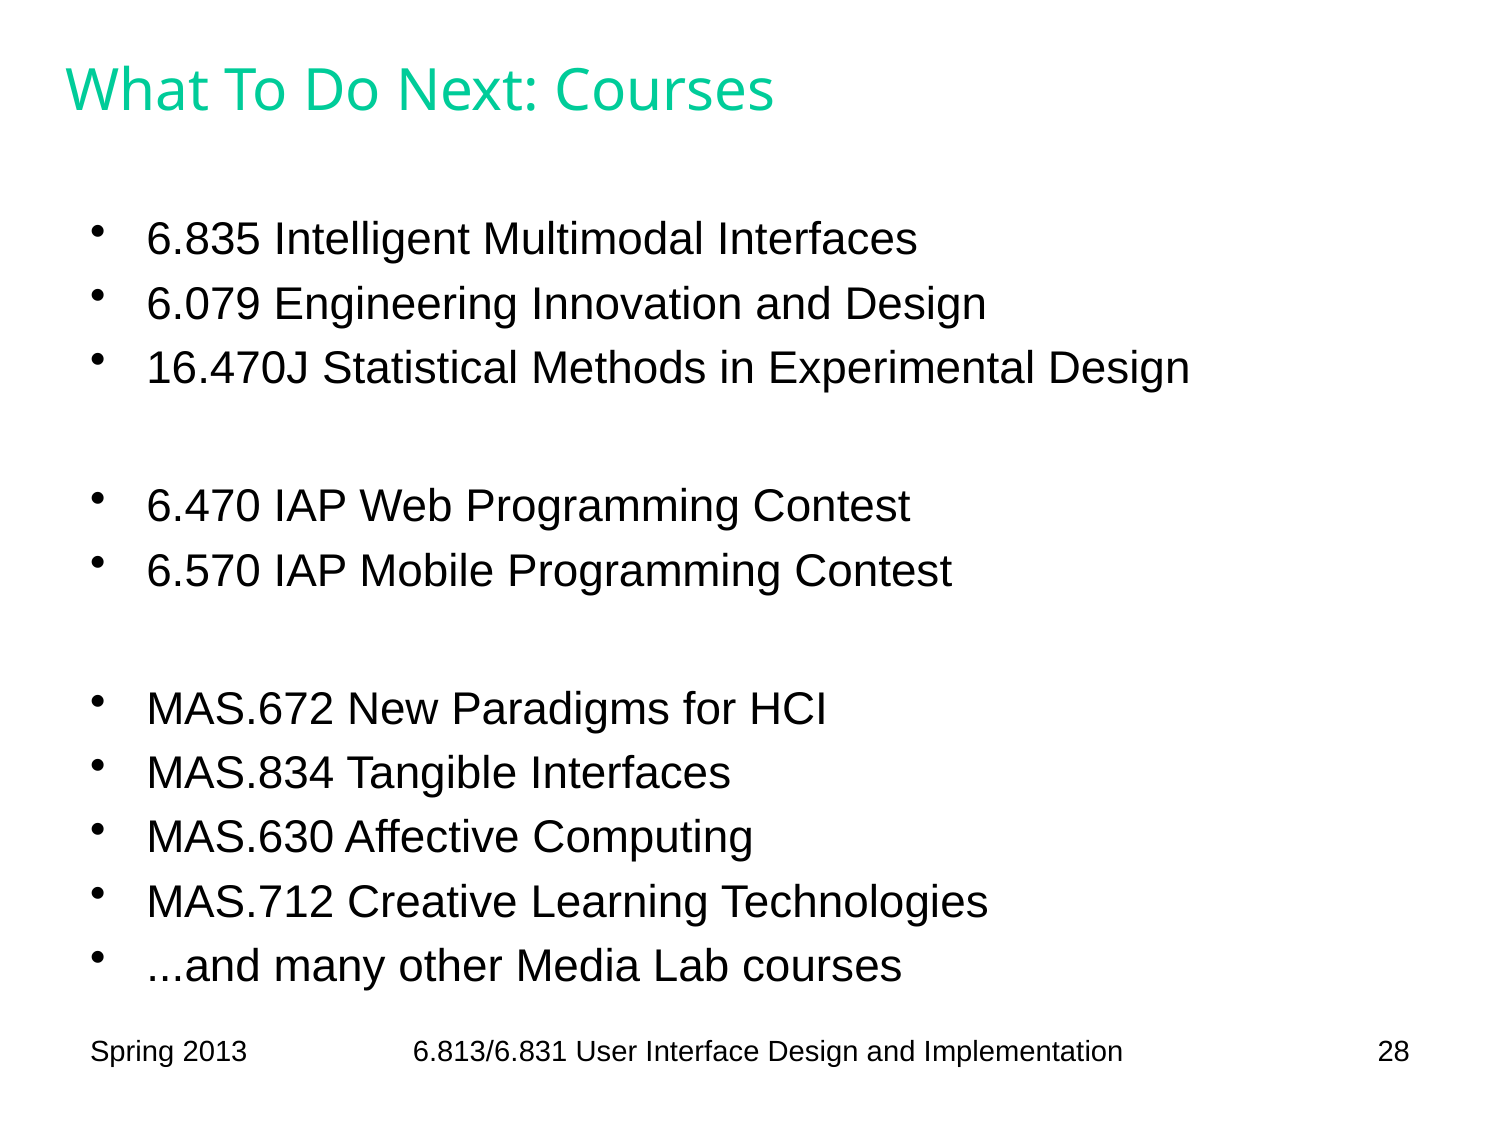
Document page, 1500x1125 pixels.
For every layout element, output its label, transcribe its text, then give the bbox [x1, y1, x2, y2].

list 6.835 Intelligent Multimodal Interfaces 6.079 Engineering Innovation and Design 16.470J Statistical Methods in Experimental Design 6.470 IAP Web Programming Contest 6.570 IAP Mobile Programming Contest MAS.672 New Paradigms for HCI MAS.834 Tangible Interfaces MAS.630 Affective Computing MAS.712 Creative Learning Technologies ...and many other Media Lab courses [74, 137, 1463, 976]
title What To Do Next: Courses [49, 24, 1438, 151]
footer 6.813/6.831 User Interface Design and Implementation [312, 1024, 1226, 1103]
slide_number 28 [1237, 1024, 1426, 1103]
slide_number Spring 2013 [74, 1024, 301, 1103]
